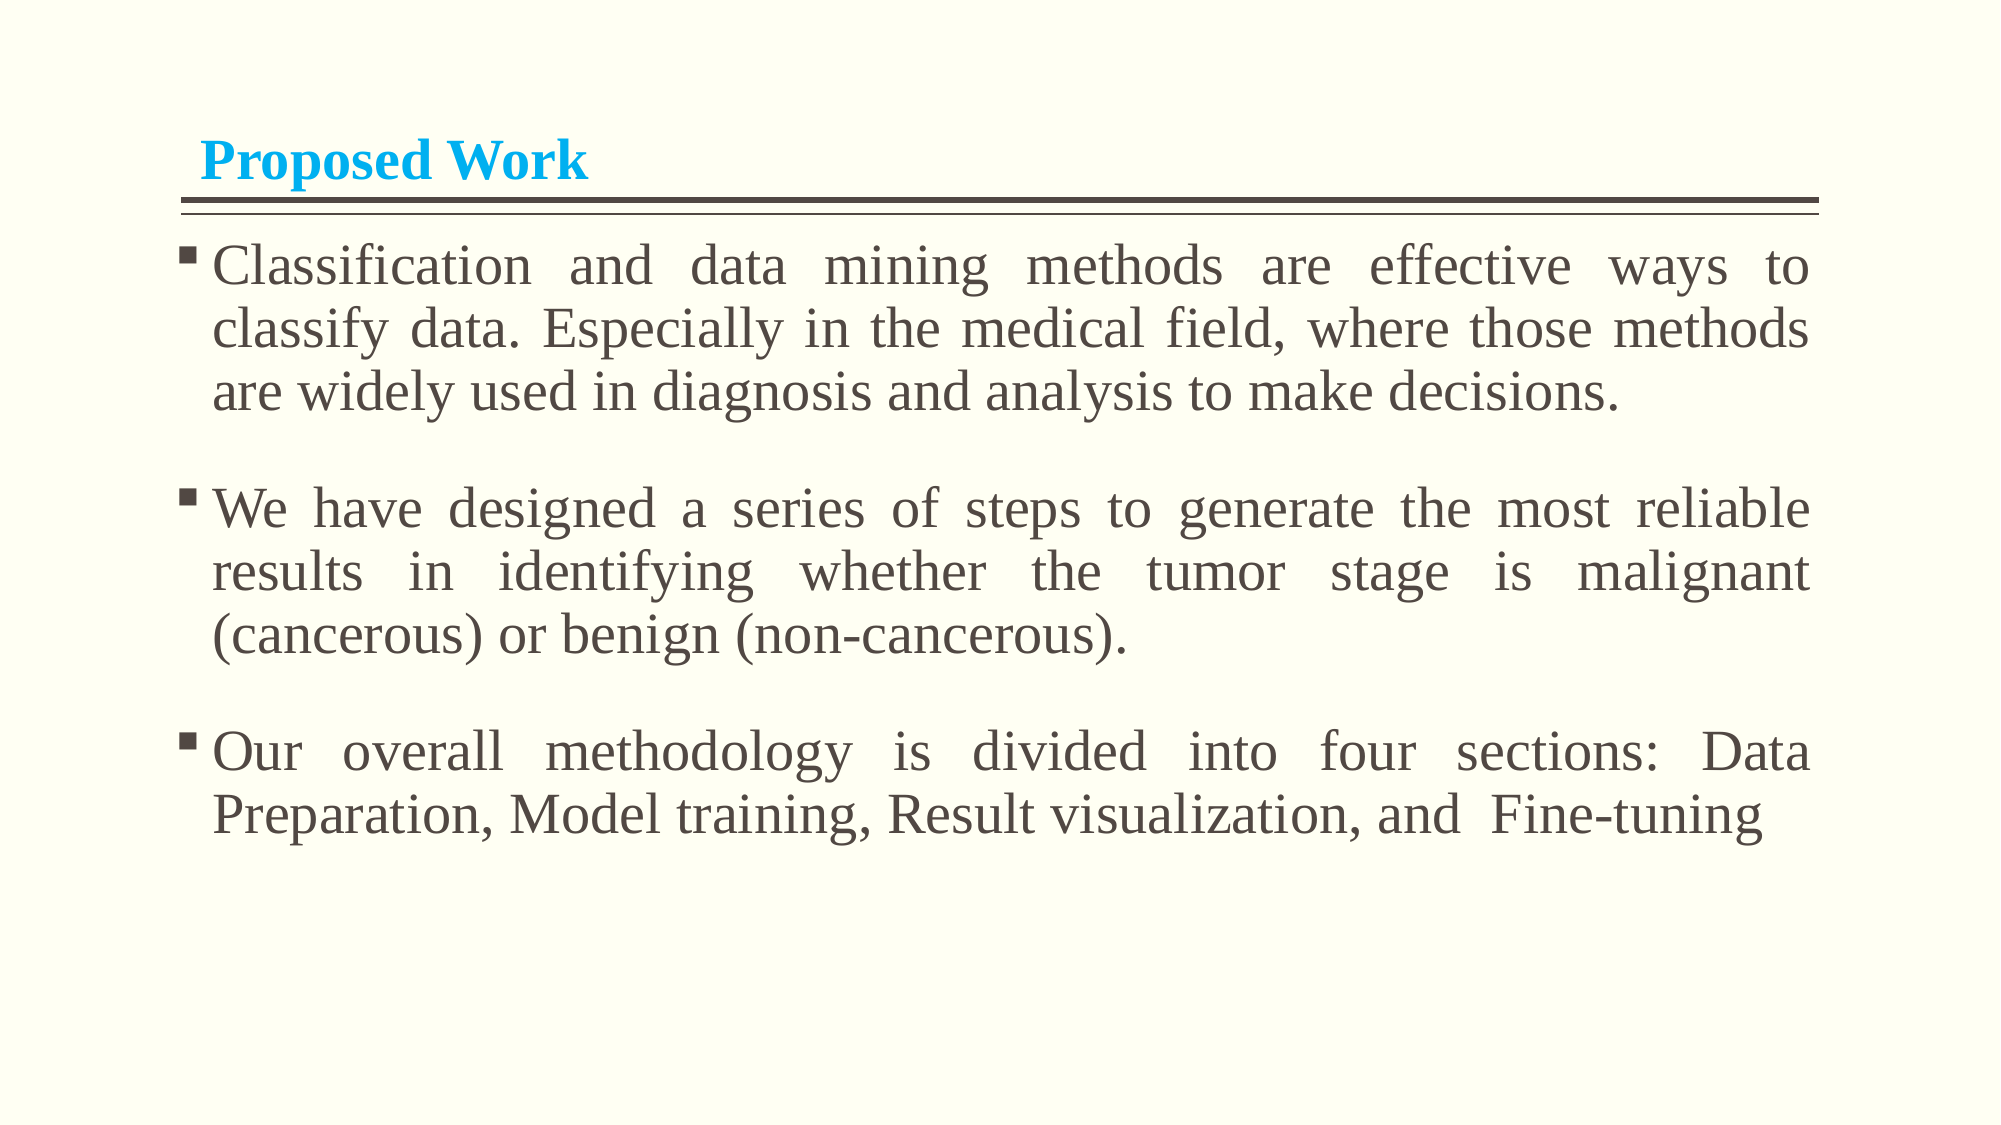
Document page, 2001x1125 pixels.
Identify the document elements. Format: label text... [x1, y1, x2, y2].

list Classification and data mining methods are effective ways to classify data. Especially in the medical field, where those methods are widely used in diagnosis and analysis to make decisions. We have designed a series of steps to generate the most reliable results in identifying whether the tumor stage is malignant (cancerous) or benign (non-cancerous). Our overall methodology is divided into four sections: Data Preparation, Model training, Result visualization, and Fine-tuning [174, 226, 1812, 977]
text_box Proposed Work [185, 45, 1828, 233]
text_box [99, 224, 1900, 1075]
